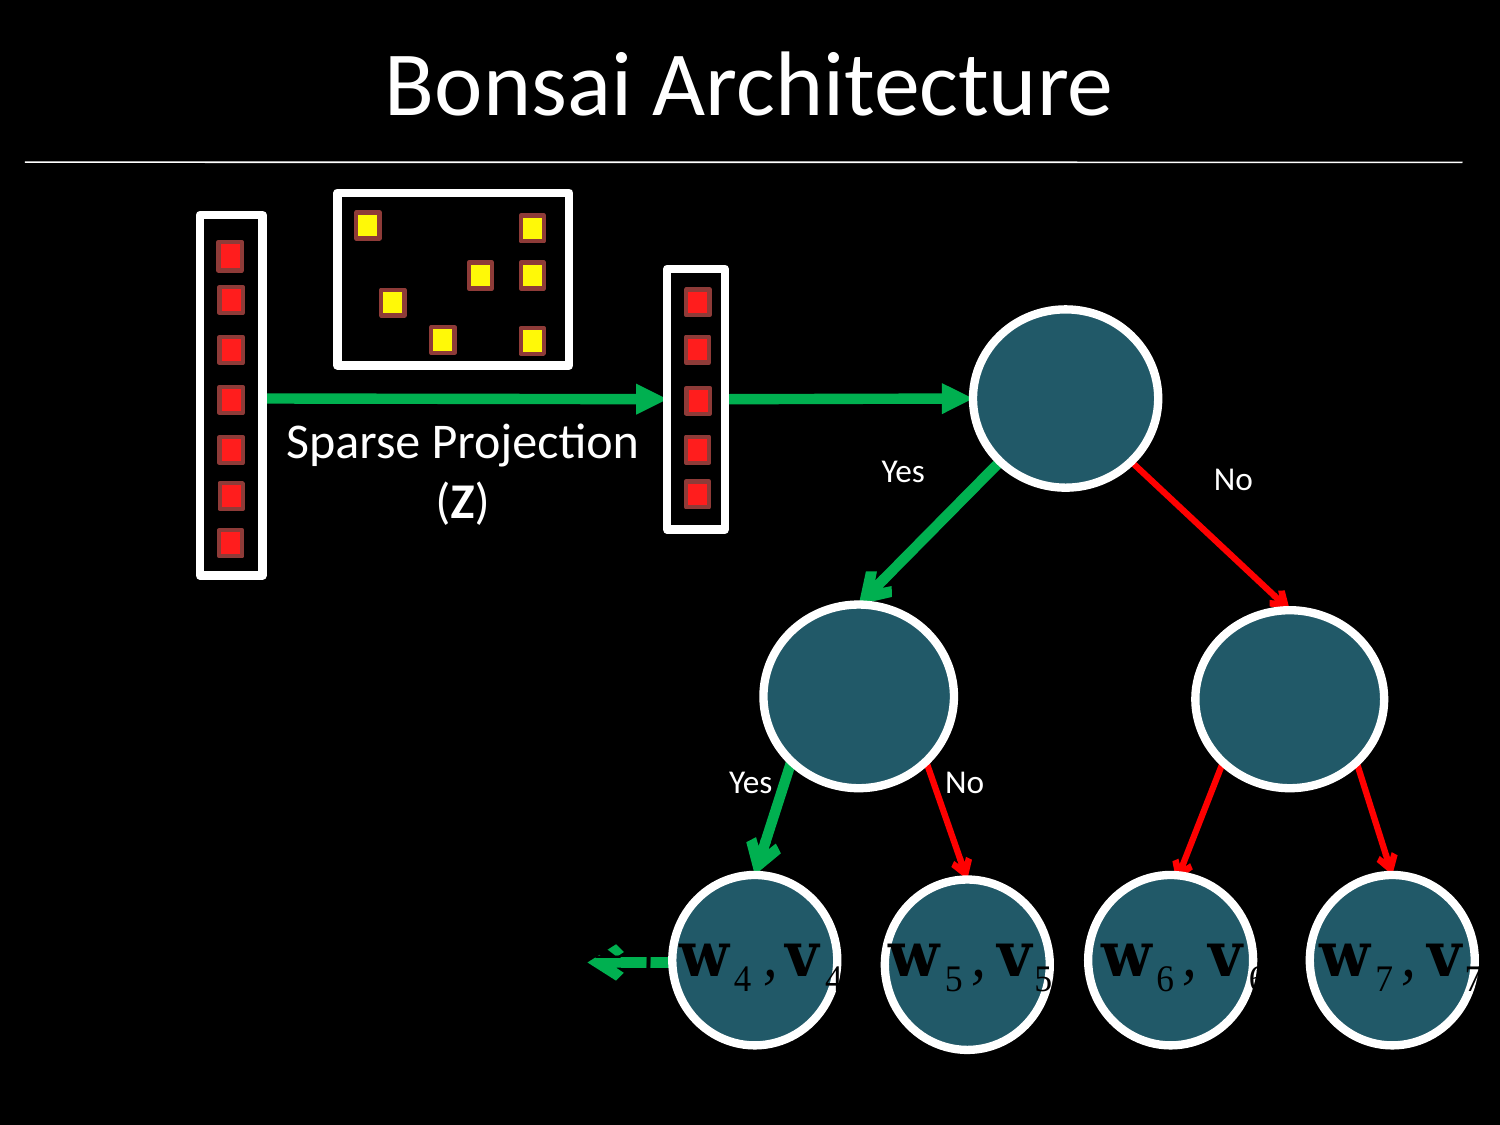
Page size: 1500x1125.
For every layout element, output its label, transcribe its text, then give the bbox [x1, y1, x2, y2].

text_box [672, 309, 1485, 1051]
text_box [0, 172, 1500, 1087]
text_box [199, 214, 263, 576]
text_box Sparse Projection (Z) [267, 408, 659, 536]
title Bonsai Architecture [0, 14, 1500, 144]
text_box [666, 268, 726, 530]
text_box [337, 192, 570, 366]
